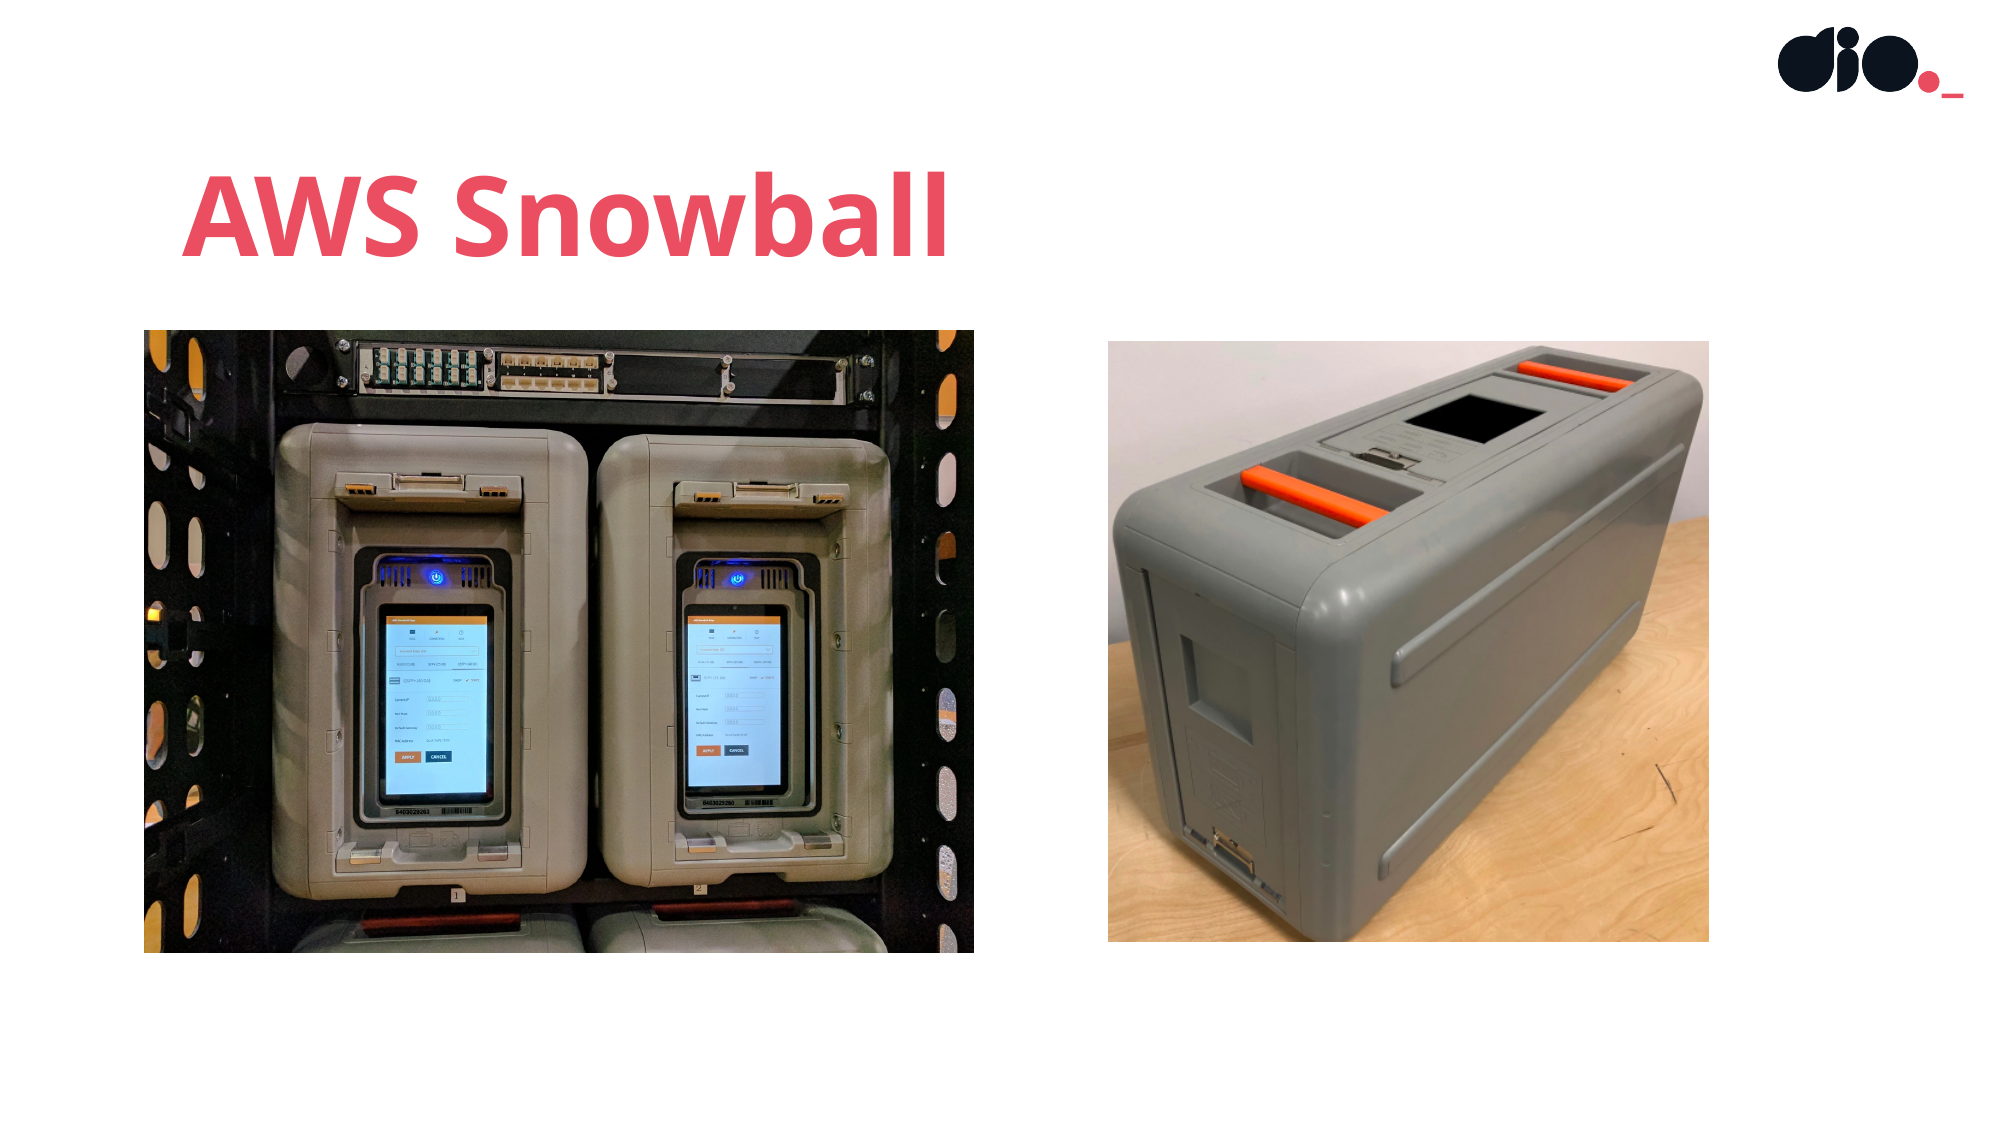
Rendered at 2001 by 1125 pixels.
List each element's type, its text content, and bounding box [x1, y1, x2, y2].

text_box AWS Snowball [162, 137, 2000, 269]
picture [144, 330, 974, 953]
picture [1777, 26, 1964, 99]
picture [1108, 341, 1709, 942]
